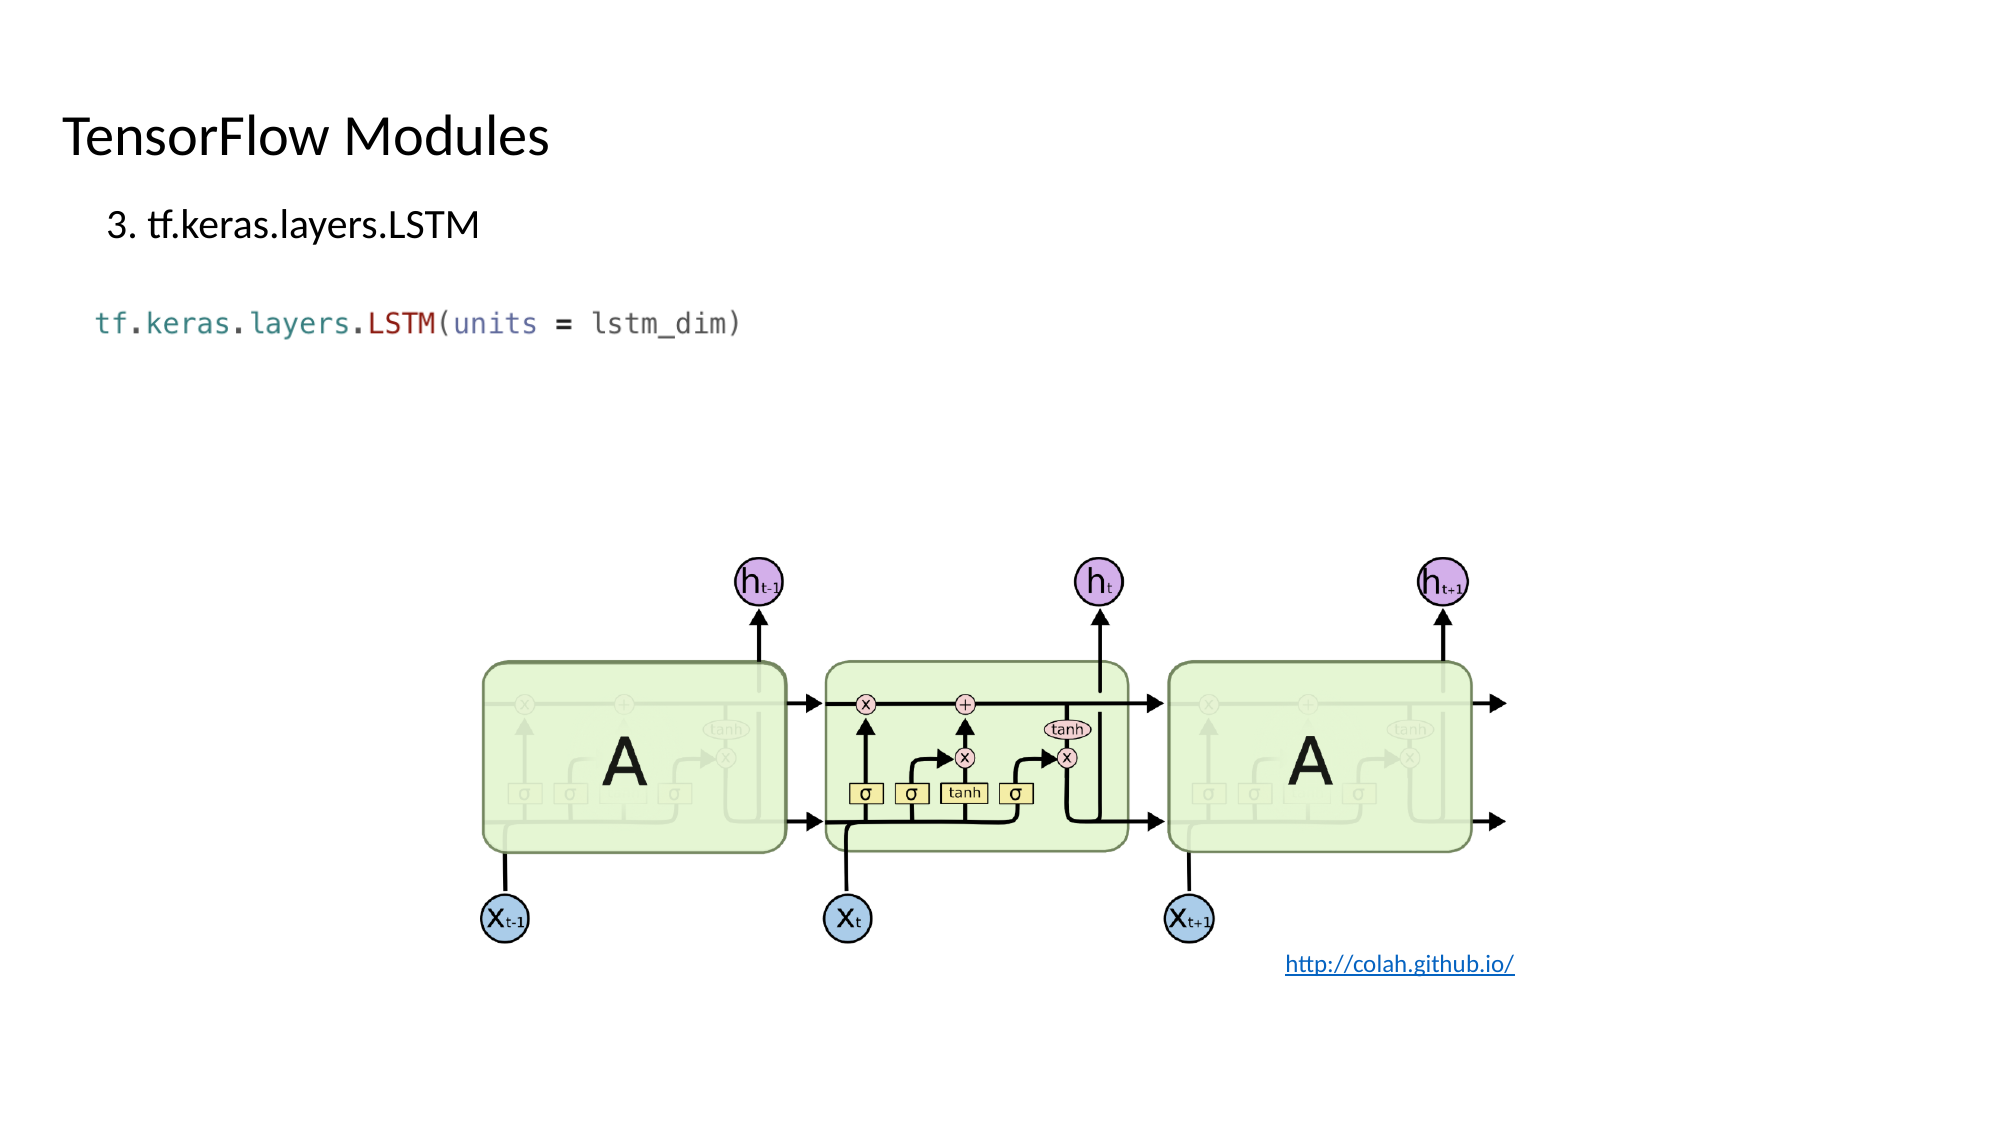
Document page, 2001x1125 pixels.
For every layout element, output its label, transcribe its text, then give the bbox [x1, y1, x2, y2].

text_box TensorFlow Modules [47, 89, 566, 175]
picture [469, 535, 1531, 963]
text_box 3. tf.keras.layers.LSTM [91, 189, 496, 255]
text_box http://colah.github.io/ [1270, 963, 1530, 985]
picture [88, 286, 751, 356]
